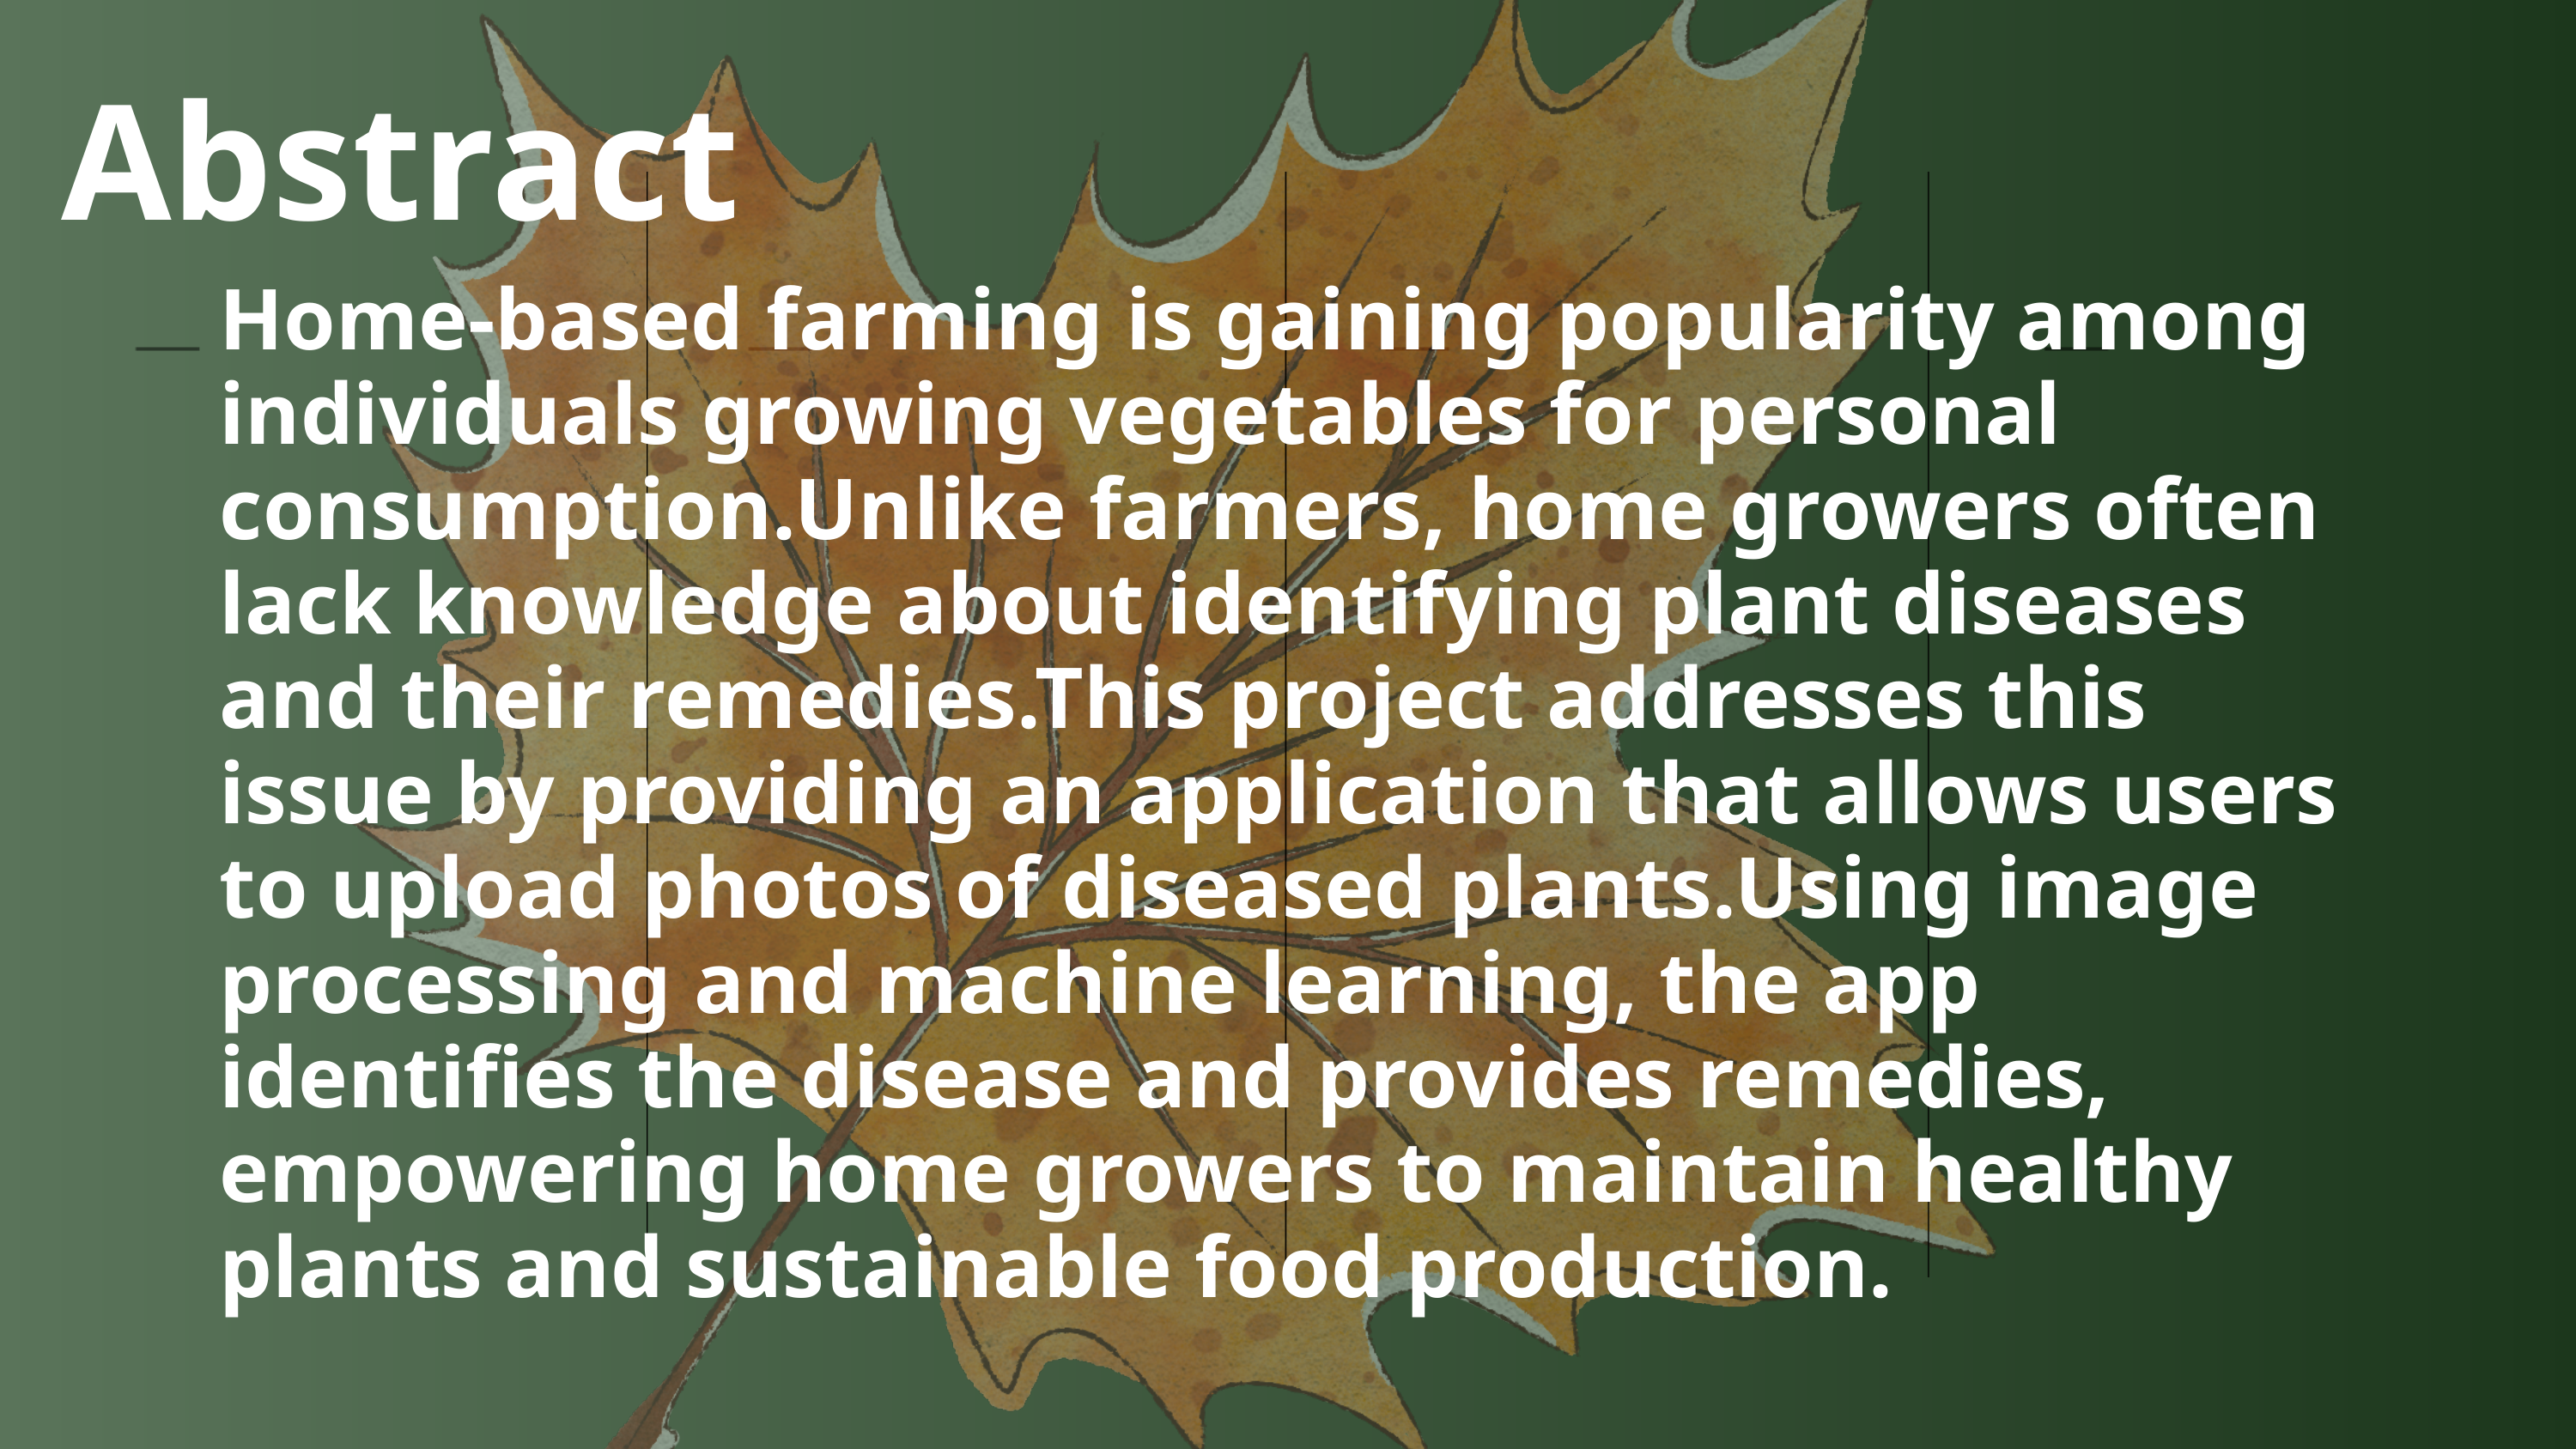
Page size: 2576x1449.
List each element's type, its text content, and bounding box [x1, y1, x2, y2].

text_box Home-based farming is gaining popularity among individuals growing vegetables for personal consumption.Unlike farmers, home growers often lack knowledge about identifying plant diseases and their remedies.This project addresses this issue by providing an application that allows users to upload photos of diseased plants.Using image processing and machine learning, the app identifies the disease and provides remedies, empowering home growers to maintain healthy plants and sustainable food production. [219, 271, 337, 1314]
text_box Home-based farming is gaining popularity among individuals growing vegetables for personal consumption.Unlike farmers, home growers often lack knowledge about identifying plant diseases and their remedies.This project addresses this issue by providing an application that allows users to upload photos of diseased plants.Using image processing and machine learning, the app identifies the disease and provides remedies, empowering home growers to maintain healthy plants and sustainable food production. [2001, 271, 2357, 1314]
text_box [134, 346, 219, 353]
text_box Abstract [0, 27, 337, 252]
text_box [343, 0, 1999, 1449]
